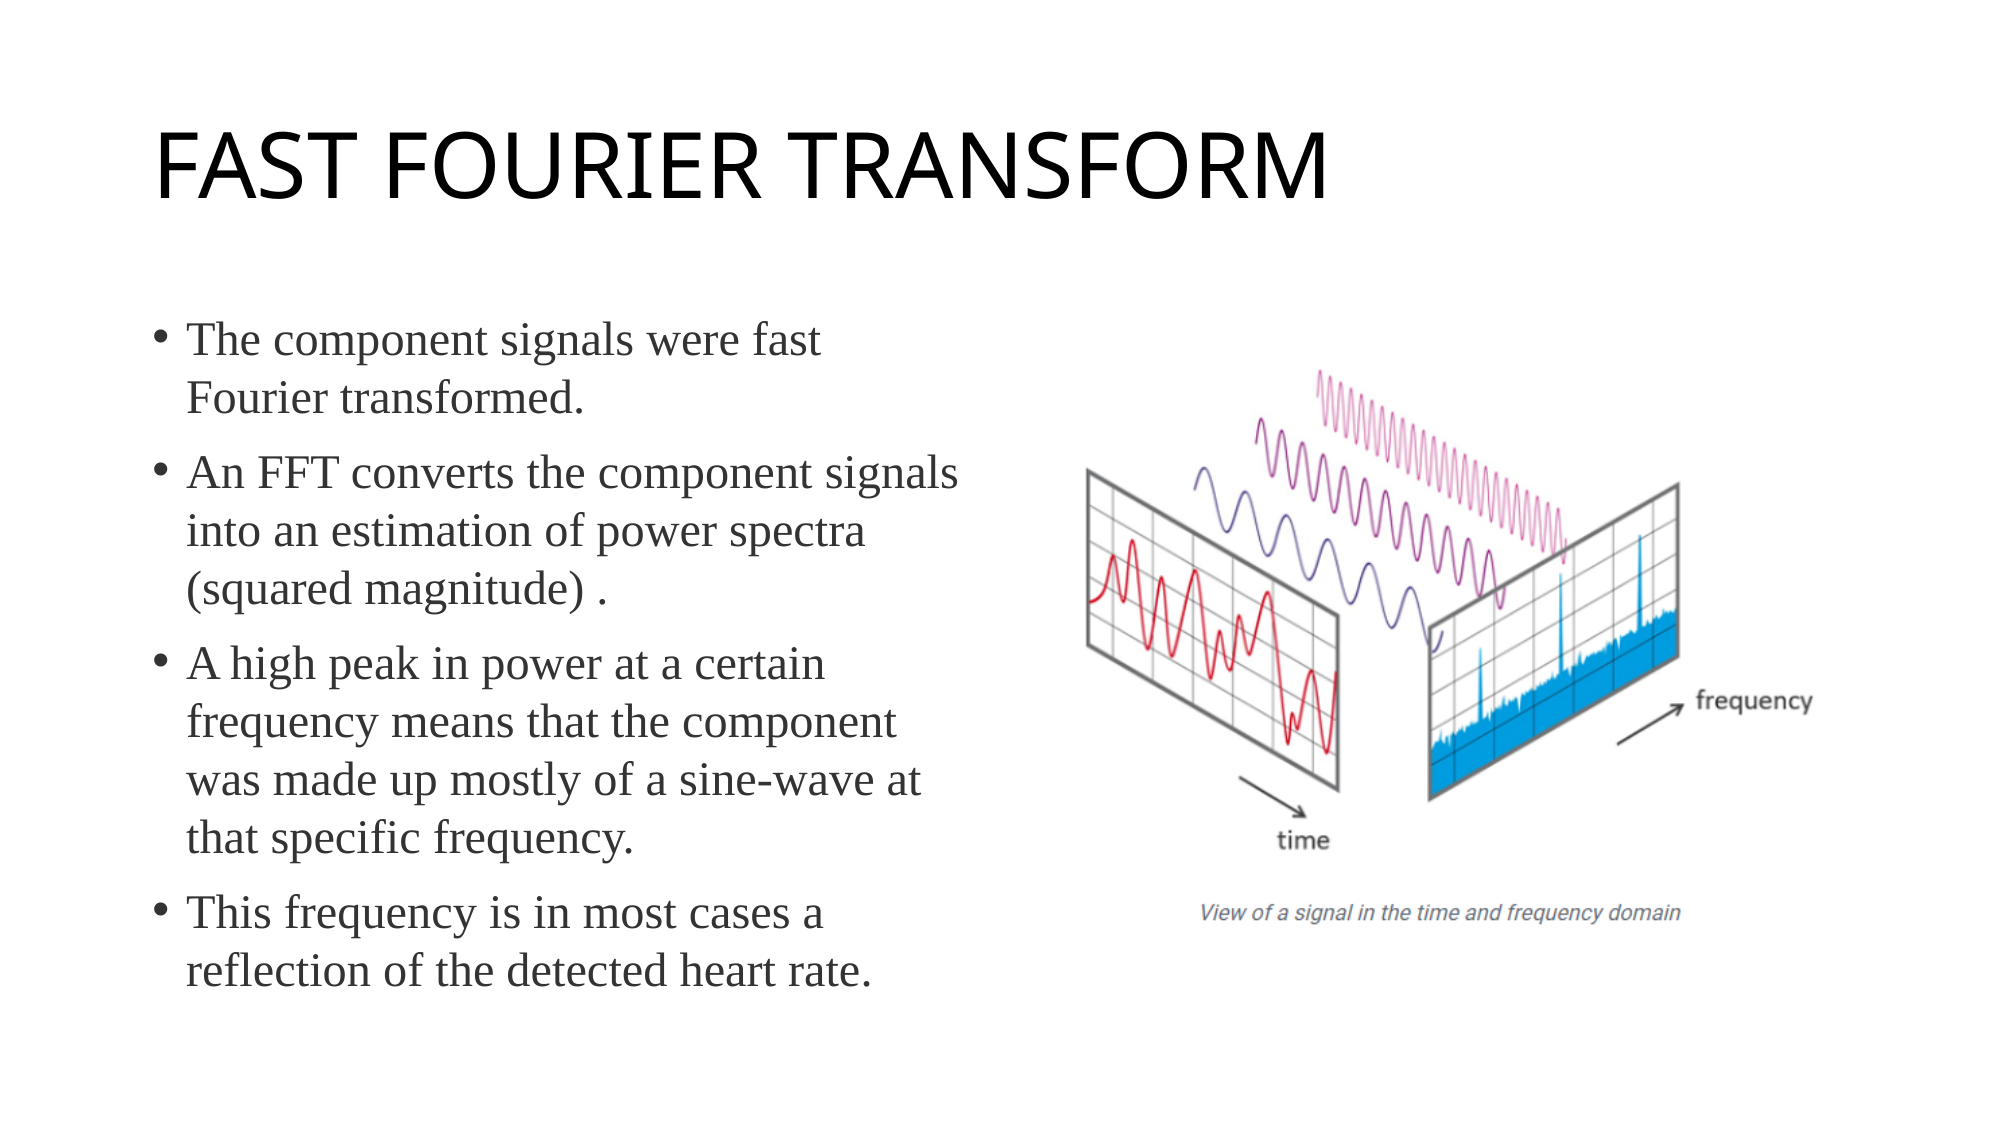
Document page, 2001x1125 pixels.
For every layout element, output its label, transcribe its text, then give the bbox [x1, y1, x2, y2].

list The component signals were fast Fourier transformed. An FFT converts the component signals into an estimation of power spectra (squared magnitude) . A high peak in power at a certain frequency means that the component was made up mostly of a sine-wave at that specific frequency. This frequency is in most cases a reflection of the detected heart rate. [137, 299, 988, 1014]
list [1012, 325, 1863, 988]
title FAST FOURIER TRANSFORM [137, 59, 1863, 278]
